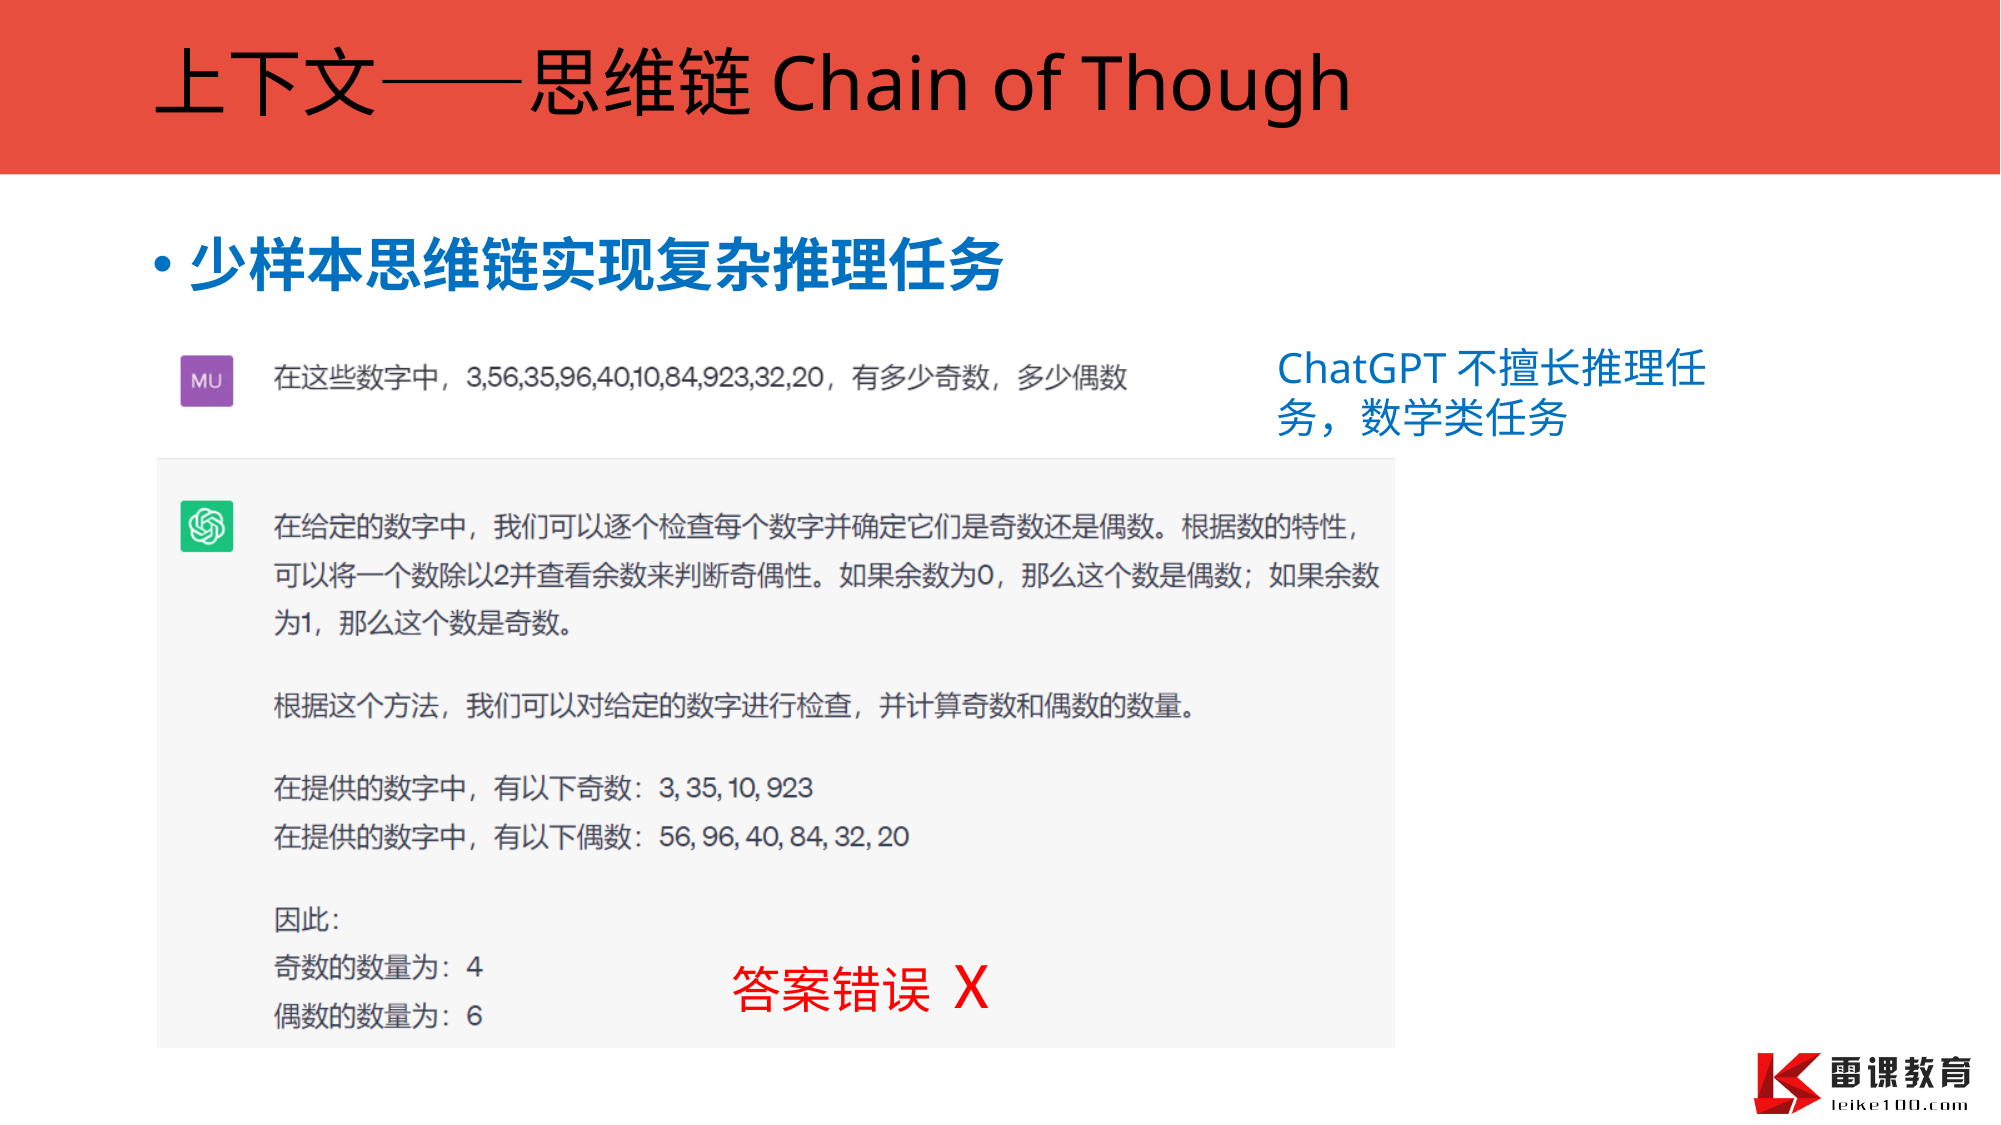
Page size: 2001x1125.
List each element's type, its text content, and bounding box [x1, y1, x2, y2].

title 上下文——思维链Chain of Though [137, 14, 1863, 159]
picture [1753, 1053, 1971, 1114]
picture [157, 333, 1395, 1048]
text_box ChatGPT不擅长推理任务，数学类任务 [1395, 333, 1757, 449]
list 少样本思维链实现复杂推理任务 [137, 228, 1863, 1014]
